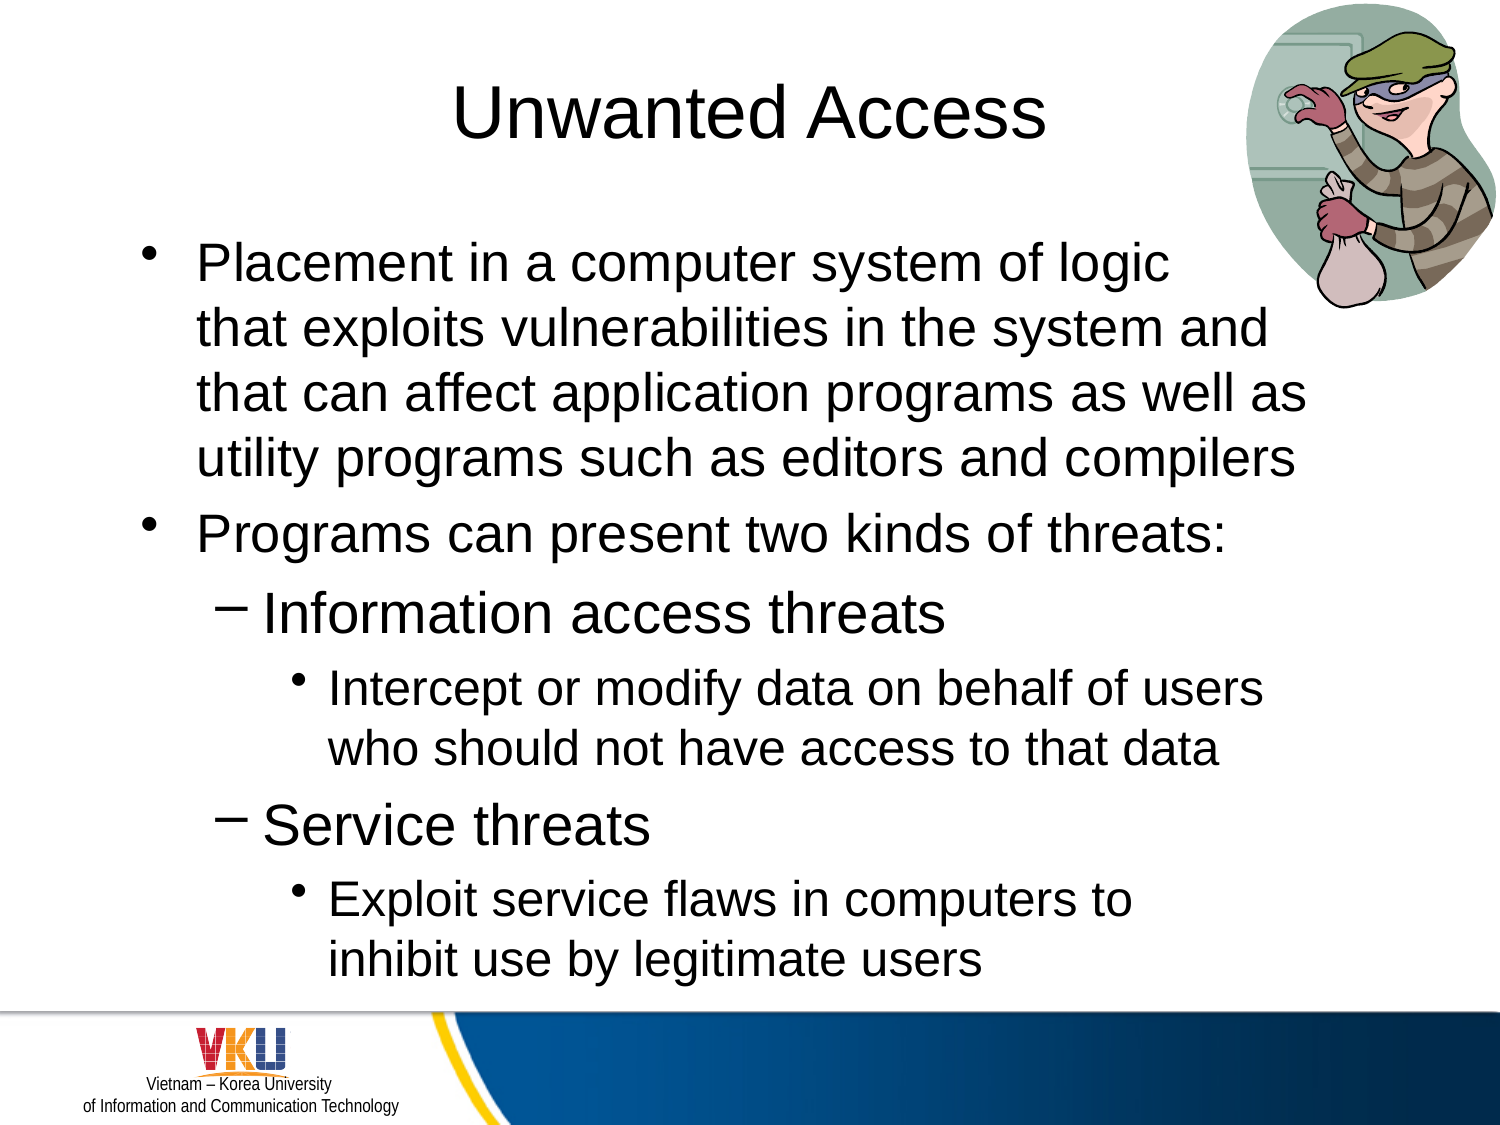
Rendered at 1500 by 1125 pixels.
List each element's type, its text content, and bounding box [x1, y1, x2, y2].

title Unwanted Access [75, 45, 1236, 173]
list Placement in a computer system of logic that exploits vulnerabilities in the system and that can affect application programs as well as utility programs such as editors and compilers Programs can present two kinds of threats: Information access threats Intercept or modify data on behalf of users who should not have access to that data Service threats Exploit service flaws in computers to inhibit use by legitimate users [125, 219, 1368, 1019]
picture [1241, 0, 1500, 313]
picture [0, 1011, 1500, 1125]
